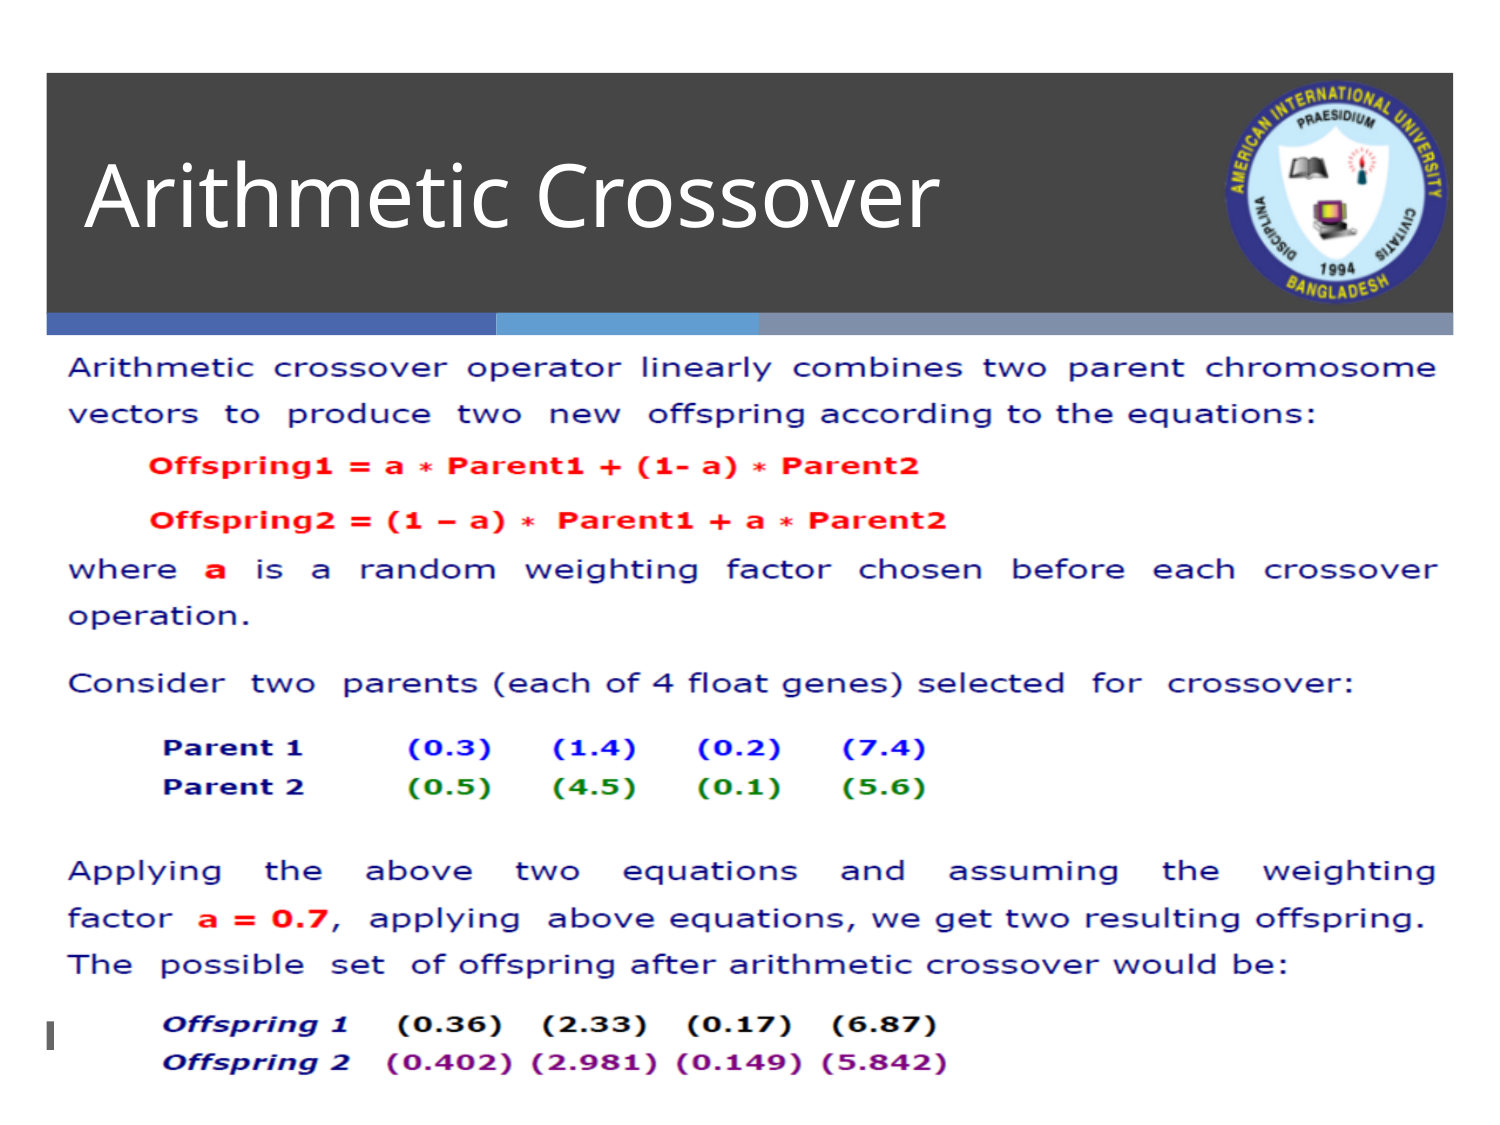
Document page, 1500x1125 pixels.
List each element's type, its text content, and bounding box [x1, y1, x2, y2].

title Arithmetic Crossover [69, 73, 1351, 253]
picture [1220, 75, 1454, 310]
picture [53, 346, 1474, 1095]
